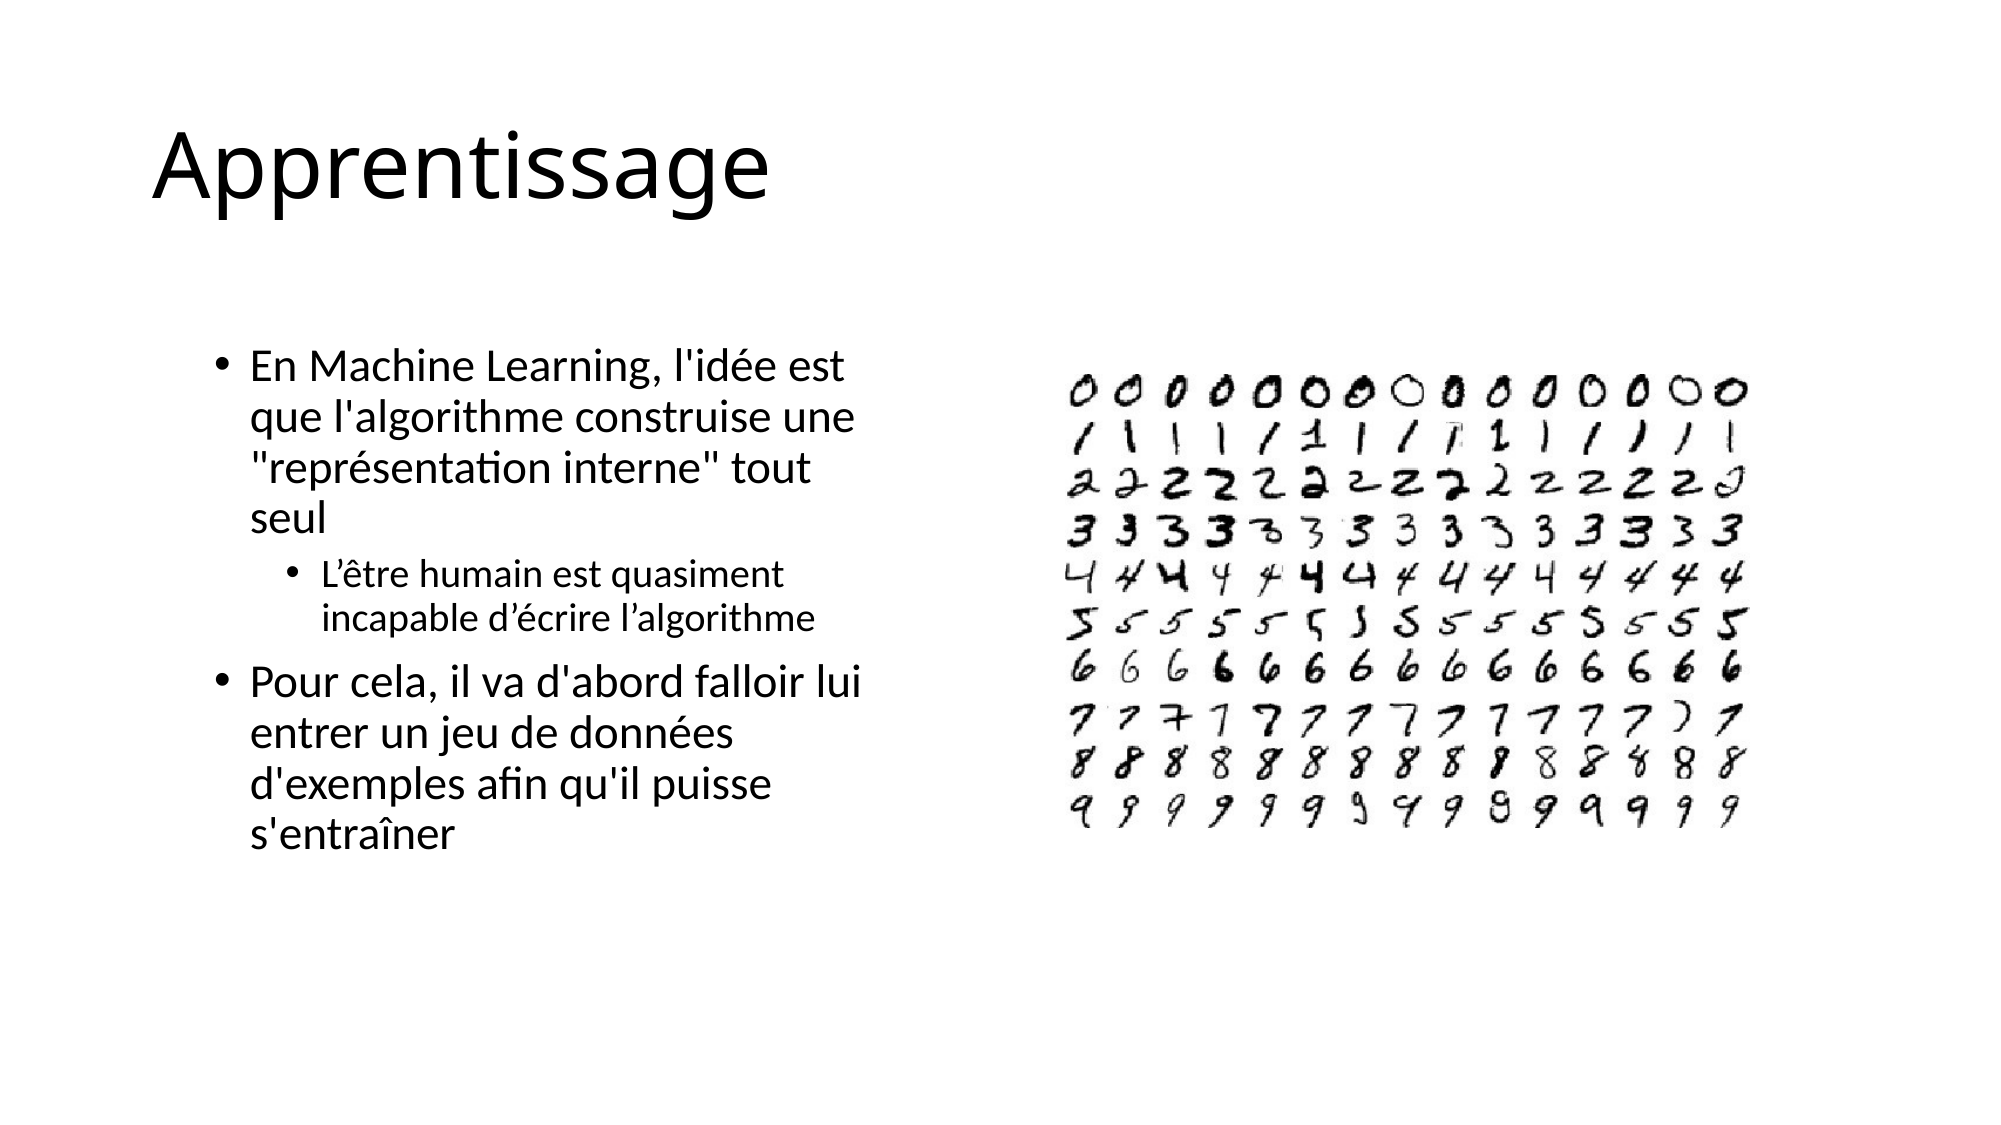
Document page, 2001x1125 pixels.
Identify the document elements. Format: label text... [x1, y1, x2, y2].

list En Machine Learning, l'idée est que l'algorithme construise une "représentation interne" tout seul L’être humain est quasiment incapable d’écrire l’algorithme Pour cela, il va d'abord falloir lui entrer un jeu de données d'exemples afin qu'il puisse s'entraîner [199, 333, 899, 869]
picture [1065, 374, 1751, 828]
title Apprentissage [137, 59, 1863, 278]
